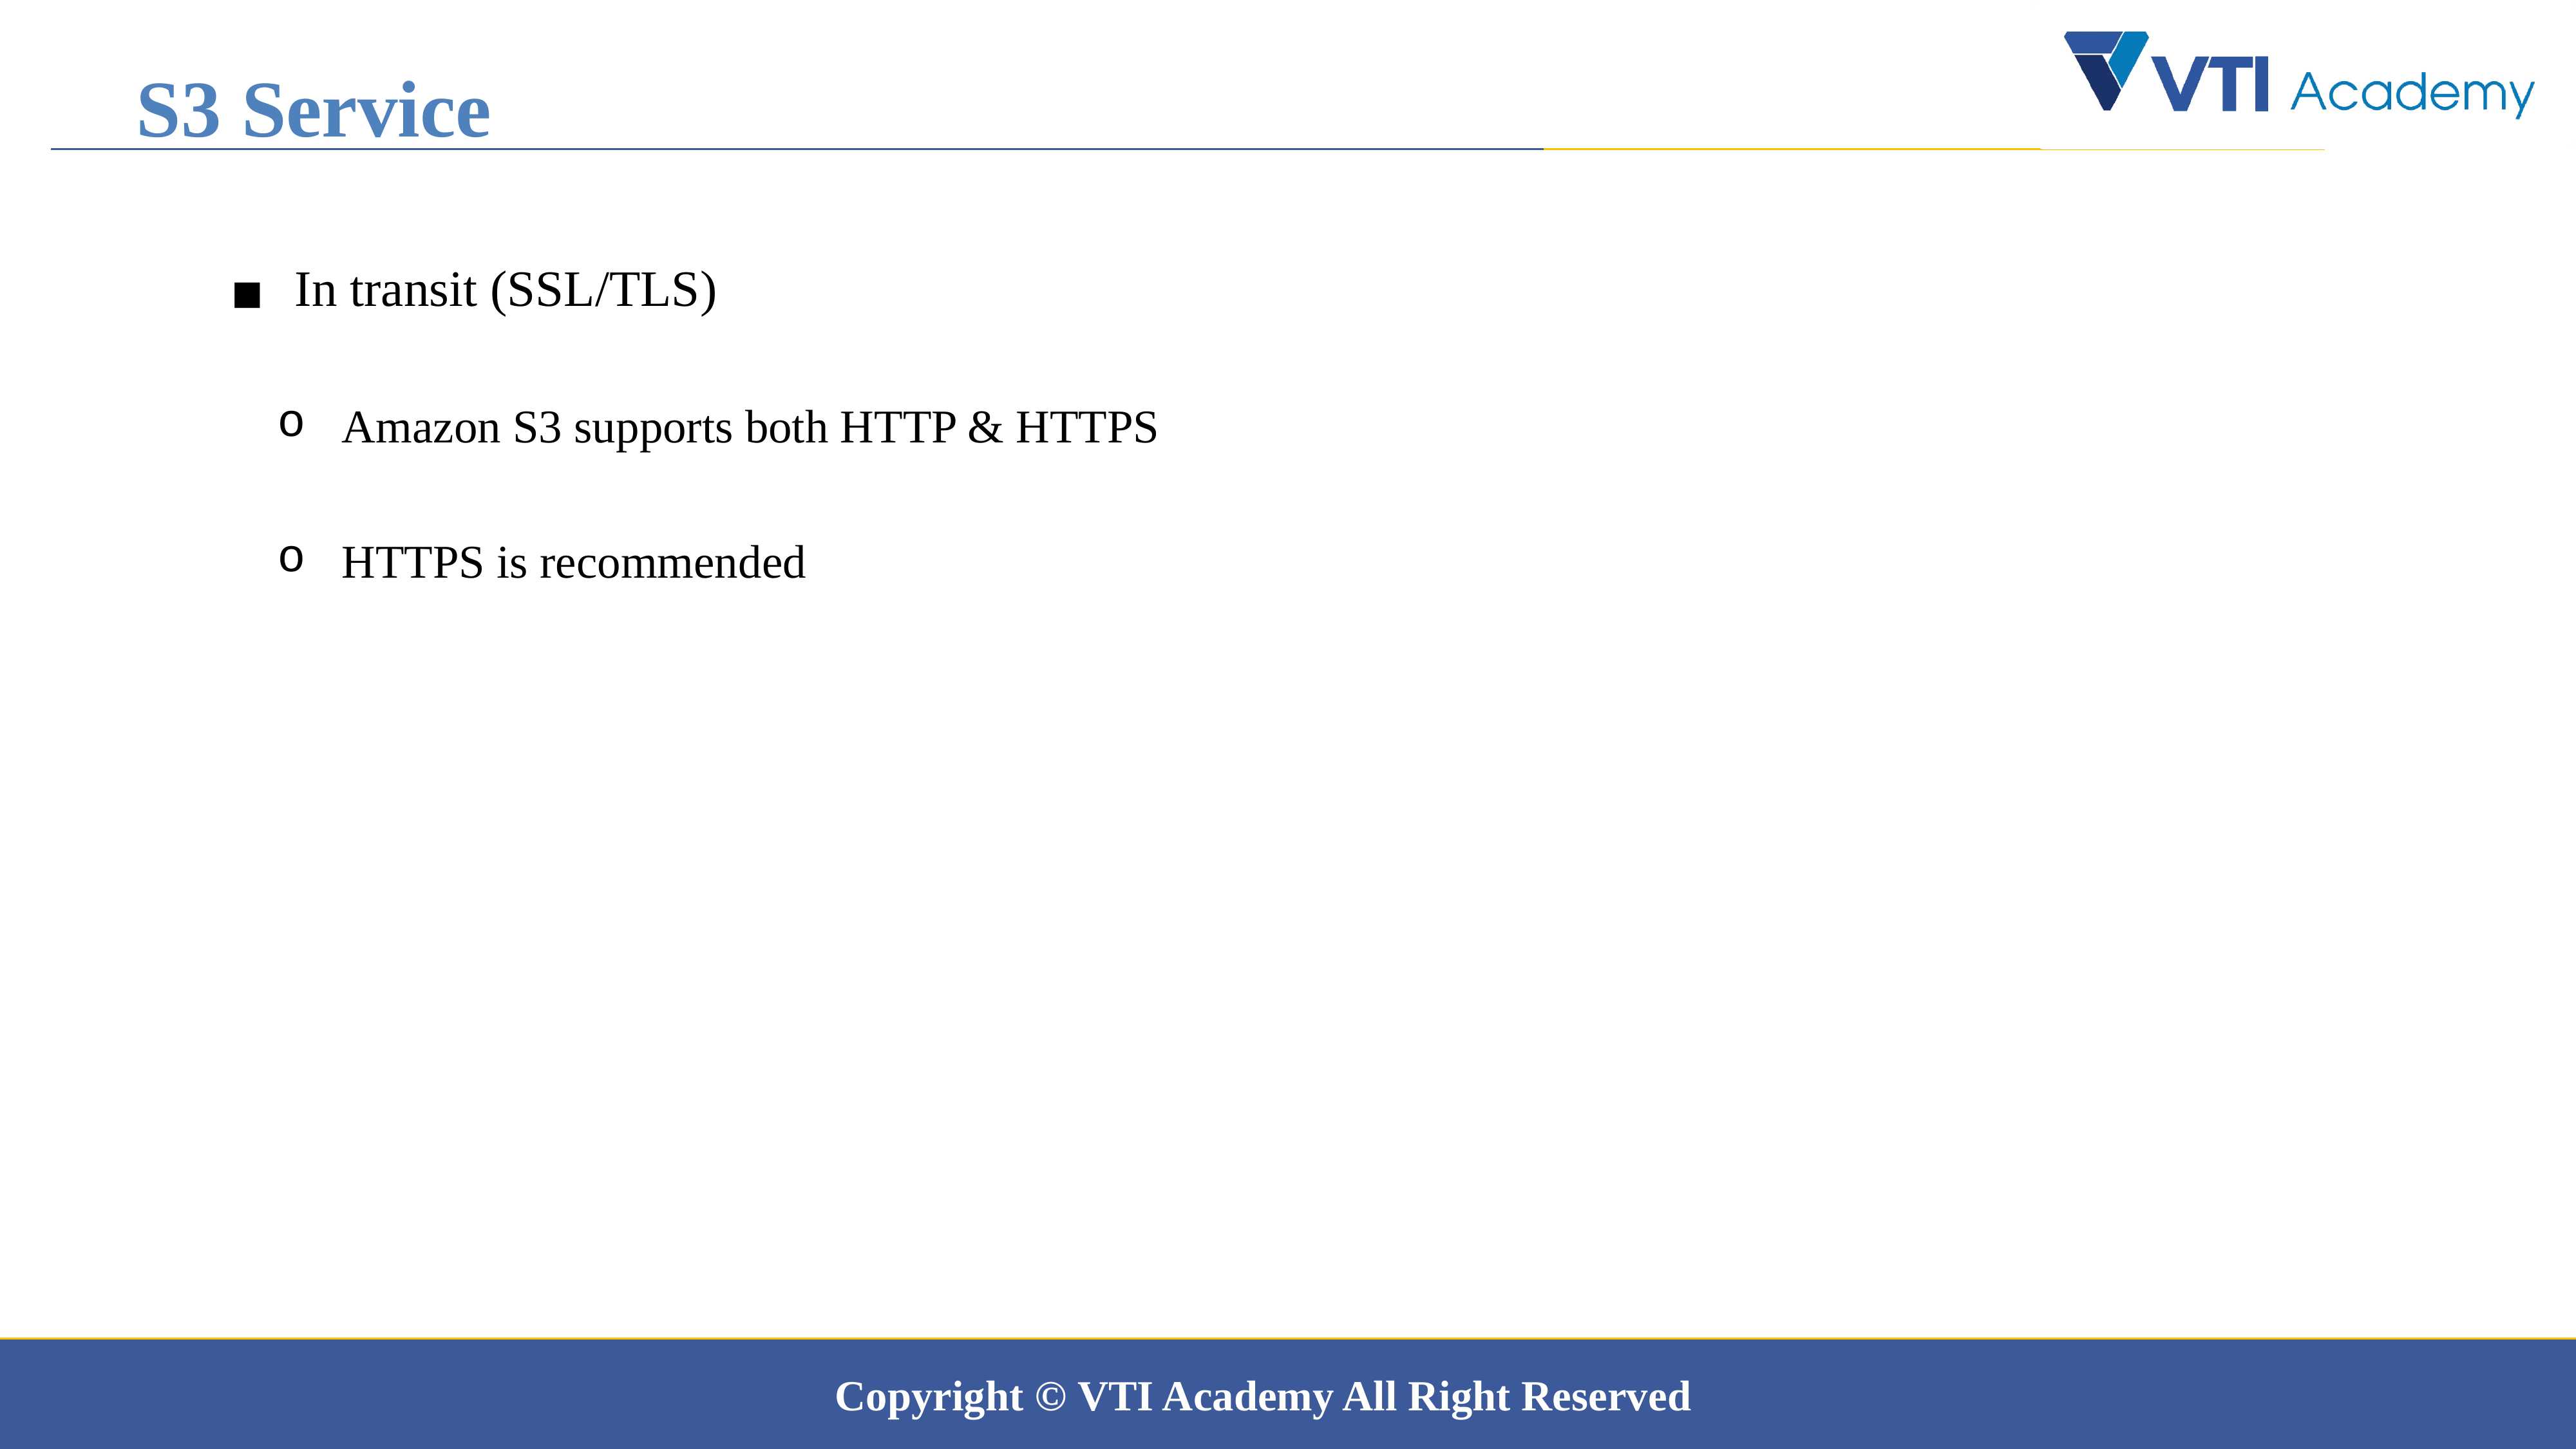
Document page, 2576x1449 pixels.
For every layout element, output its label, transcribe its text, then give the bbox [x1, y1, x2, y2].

text_box In transit (SSL/TLS) Amazon S3 supports both HTTP & HTTPS HTTPS is recommended [126, 250, 2333, 1188]
picture [2034, 0, 2576, 149]
text_box S3 Service [126, 60, 640, 149]
